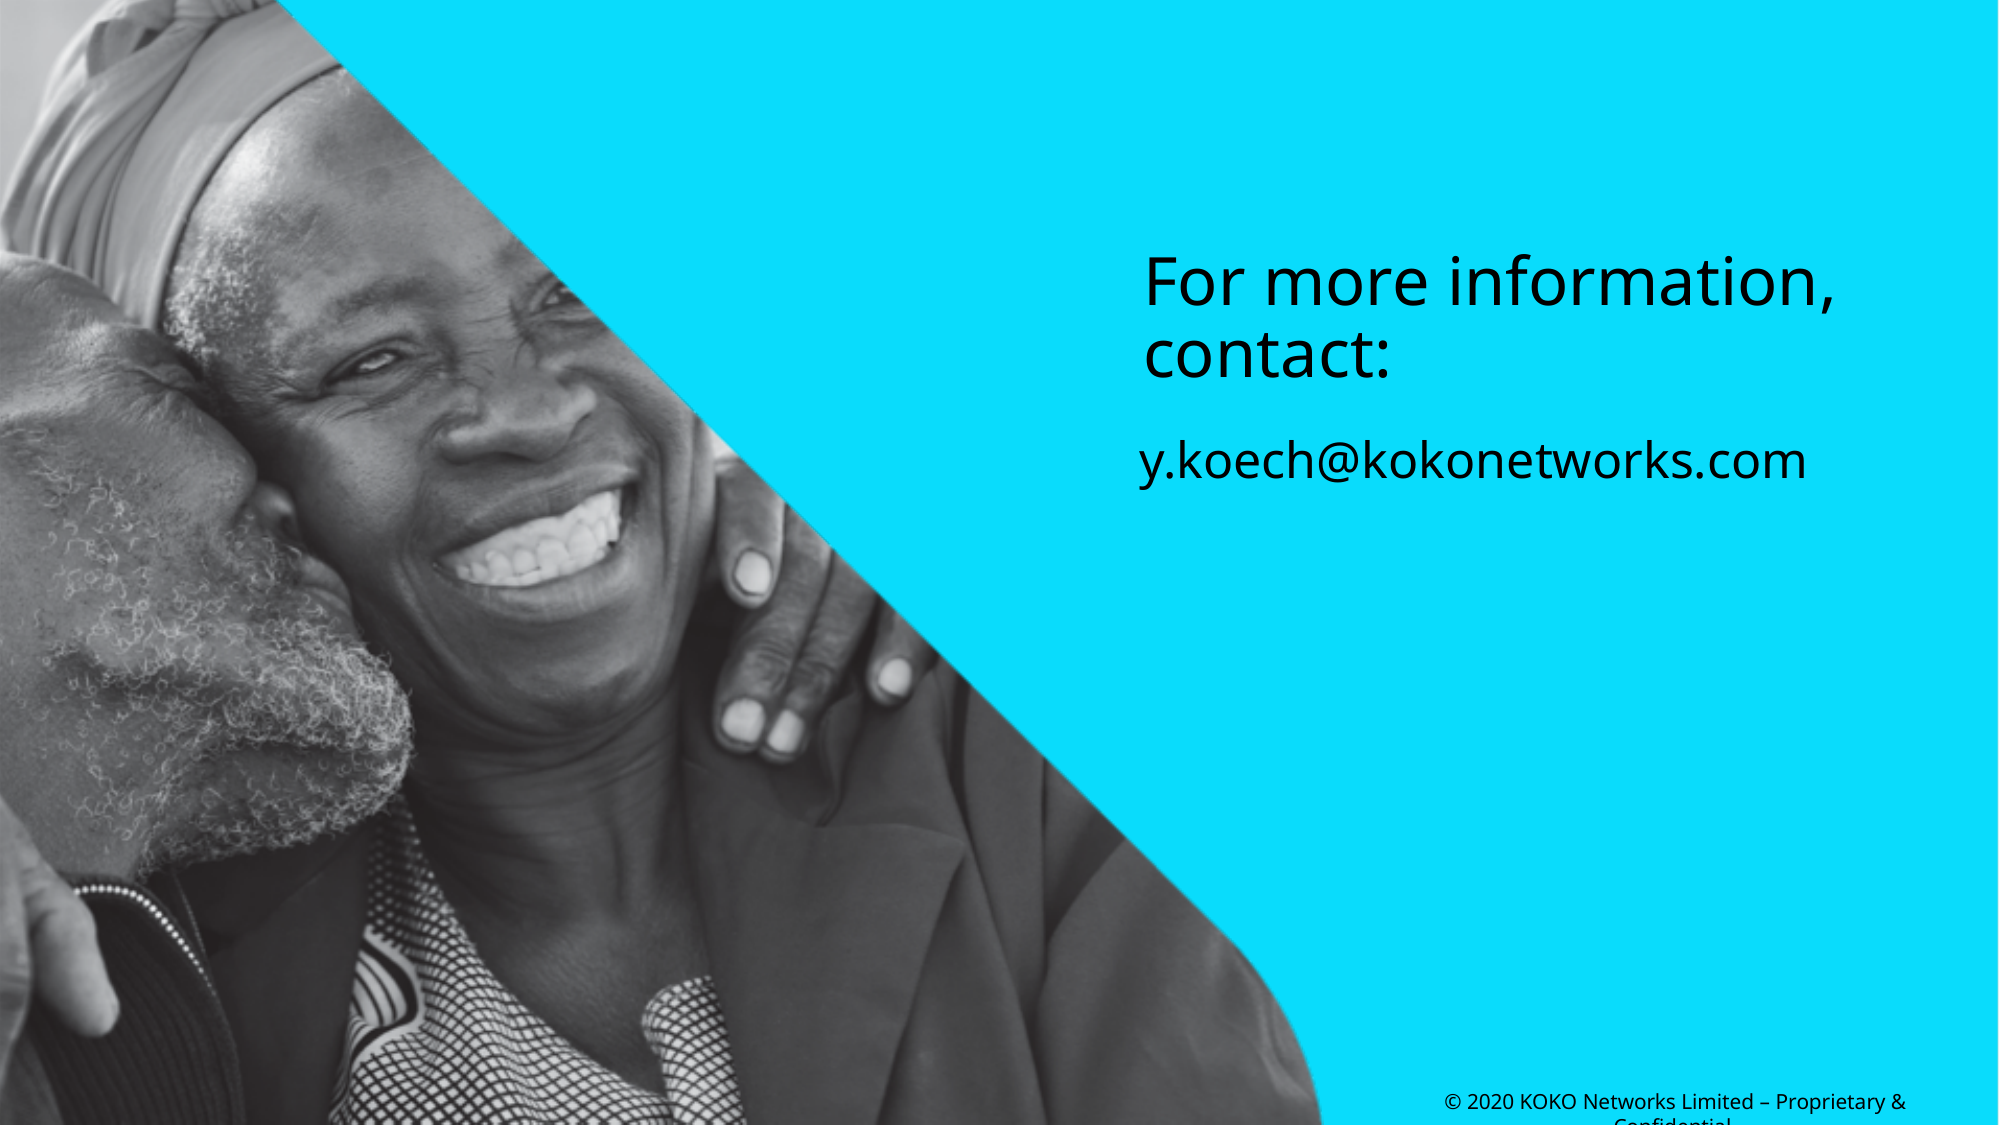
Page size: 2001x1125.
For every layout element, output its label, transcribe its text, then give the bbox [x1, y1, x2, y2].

subtitle y.koech@kokonetworks.com [1124, 423, 1928, 502]
picture [0, 0, 2000, 1125]
